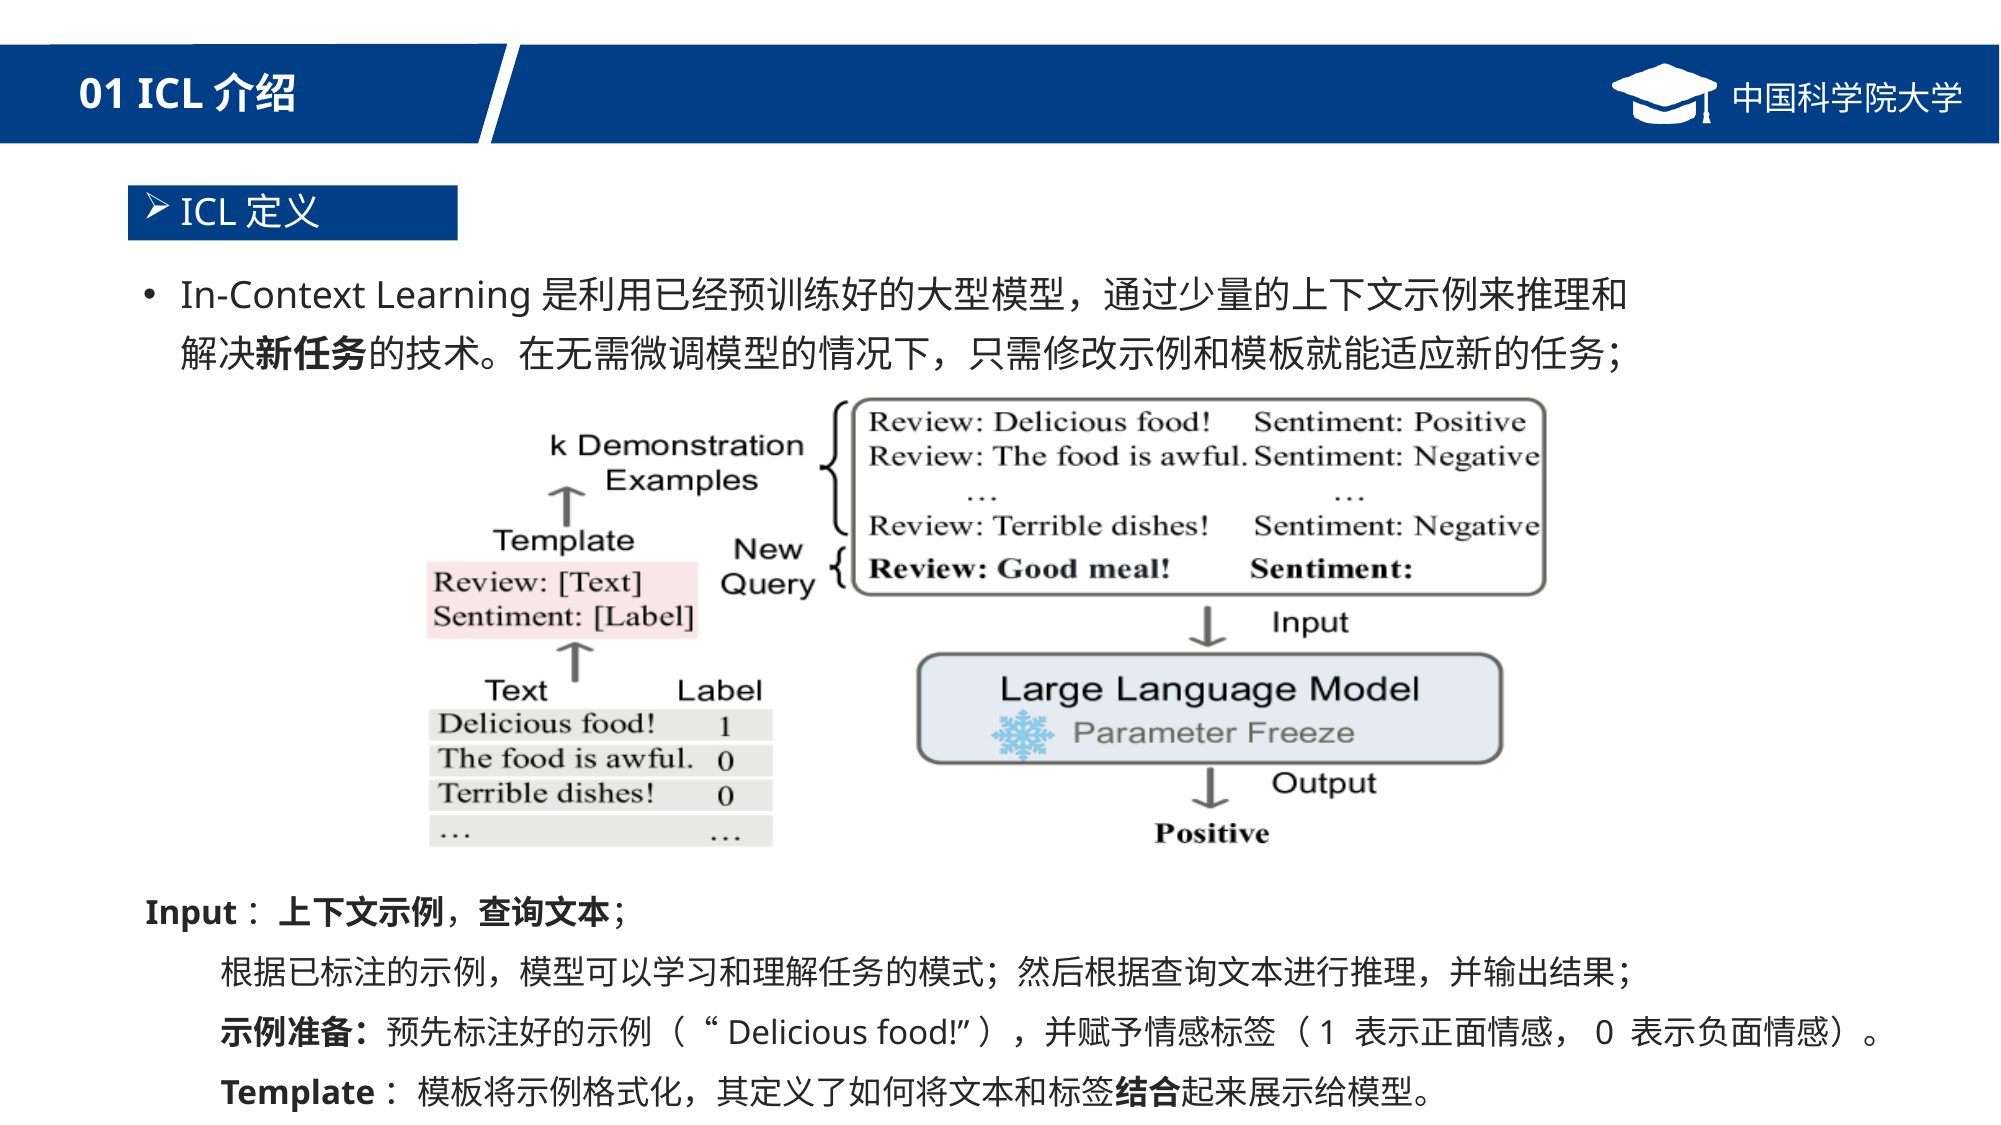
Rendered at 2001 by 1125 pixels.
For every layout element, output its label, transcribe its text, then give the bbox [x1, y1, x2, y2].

text_box Input：上下文示例，查询文本； 根据已标注的示例，模型可以学习和理解任务的模式；然后根据查询文本进行推理，并输出结果； 示例准备：预先标注好的示例（“Delicious food!”），并赋予情感标签（1 表示正面情感，0 表示负面情感）。 Template：模板将示例格式化，其定义了如何将文本和标签结合起来展示给模型。 [130, 864, 1880, 1119]
picture [1612, 41, 1717, 146]
text_box ICL定义 [128, 185, 458, 241]
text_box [1717, 43, 2000, 144]
picture [335, 391, 1555, 850]
text_box In-Context Learning是利用已经预训练好的大型模型，通过少量的上下文示例来推理和解决新任务的技术。在无需微调模型的情况下，只需修改示例和模板就能适应新的任务； [128, 250, 1661, 397]
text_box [0, 43, 1612, 144]
